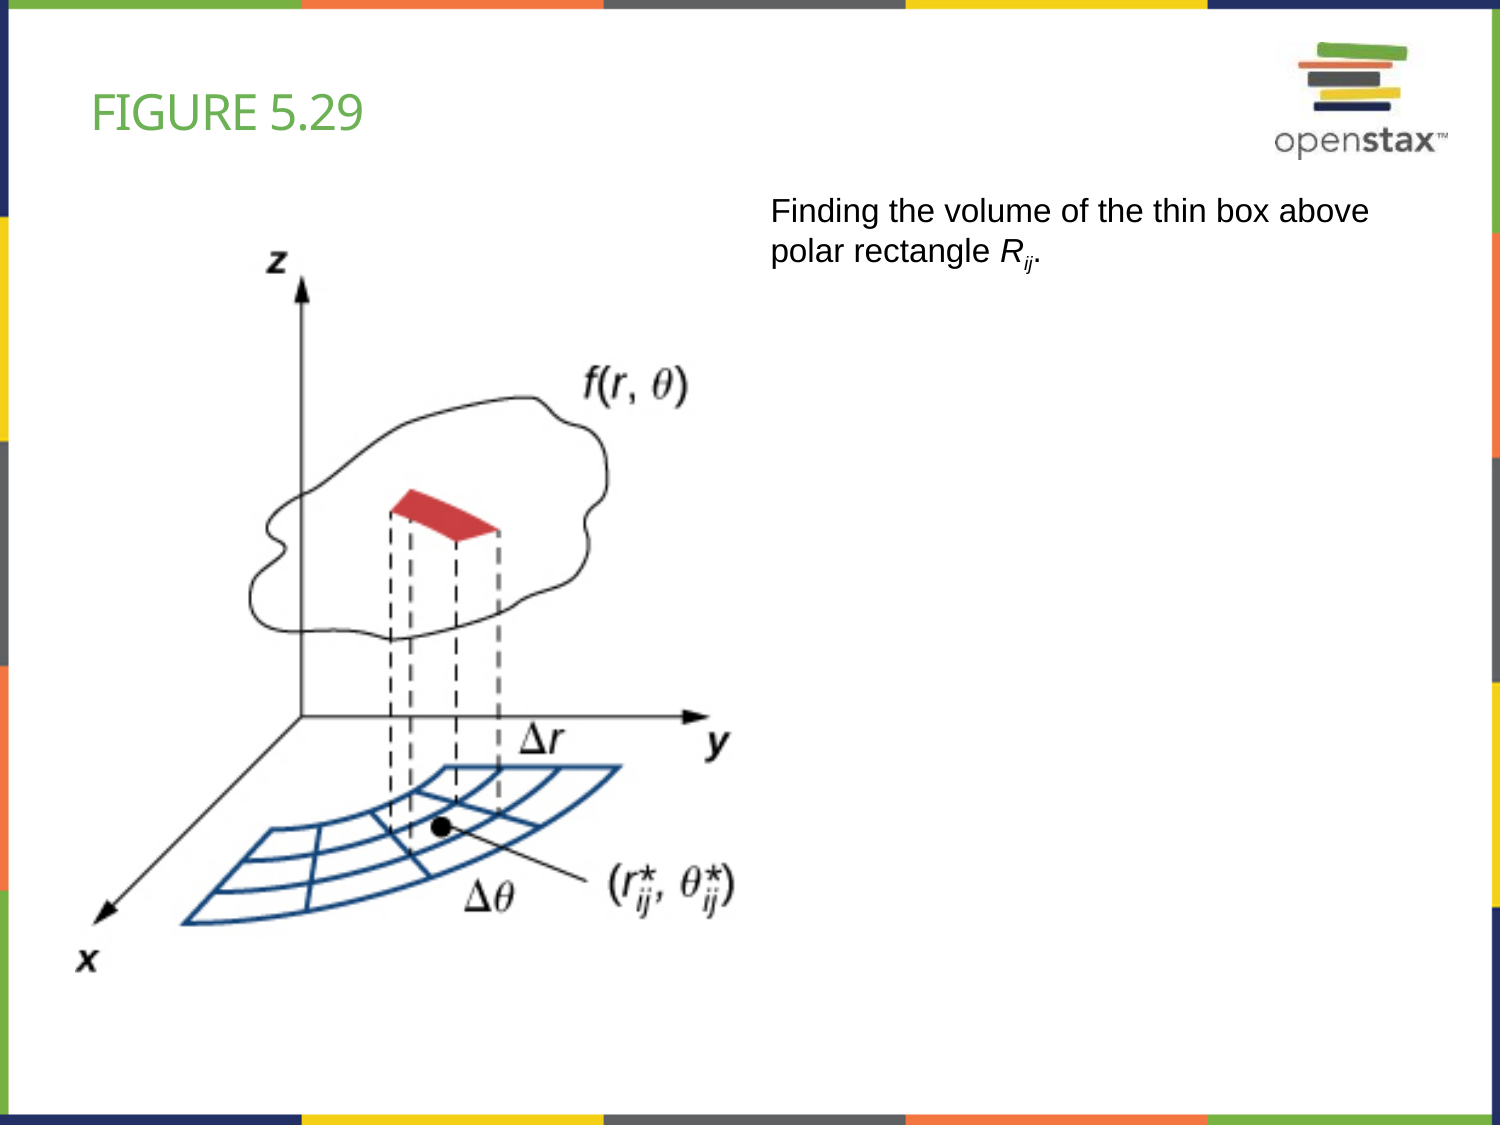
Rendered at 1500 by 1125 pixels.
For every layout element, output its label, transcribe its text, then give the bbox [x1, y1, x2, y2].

list Finding the volume of the thin box above polar rectangle Rij. [755, 181, 1398, 1045]
title Figure 5.29 [75, 39, 1275, 148]
picture [0, 0, 1500, 1125]
